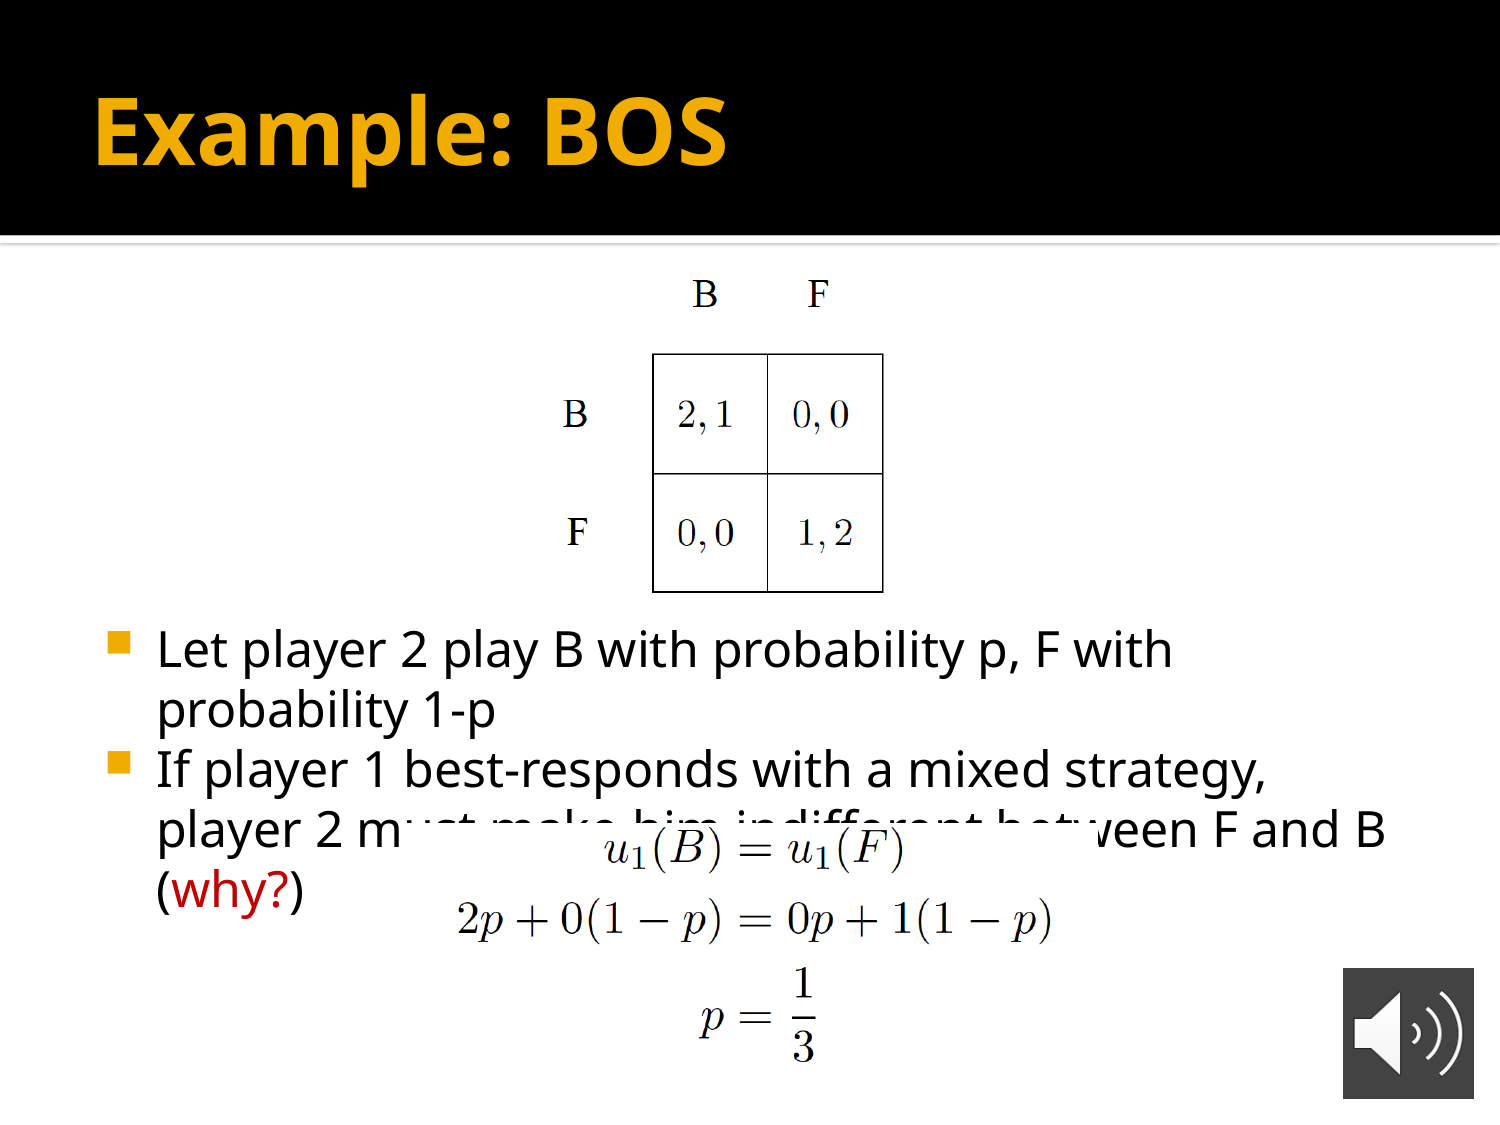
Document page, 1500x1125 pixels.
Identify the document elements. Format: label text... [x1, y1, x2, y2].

picture [1341, 966, 1475, 1100]
picture [402, 823, 1098, 1083]
picture [488, 252, 952, 630]
list Let player 2 play B with probability p, F with probability 1-p If player 1 best-responds with a mixed strategy, player 2 must make him indifferent between F and B (why?) [75, 602, 1425, 995]
title Example: BOS [75, 25, 1425, 231]
